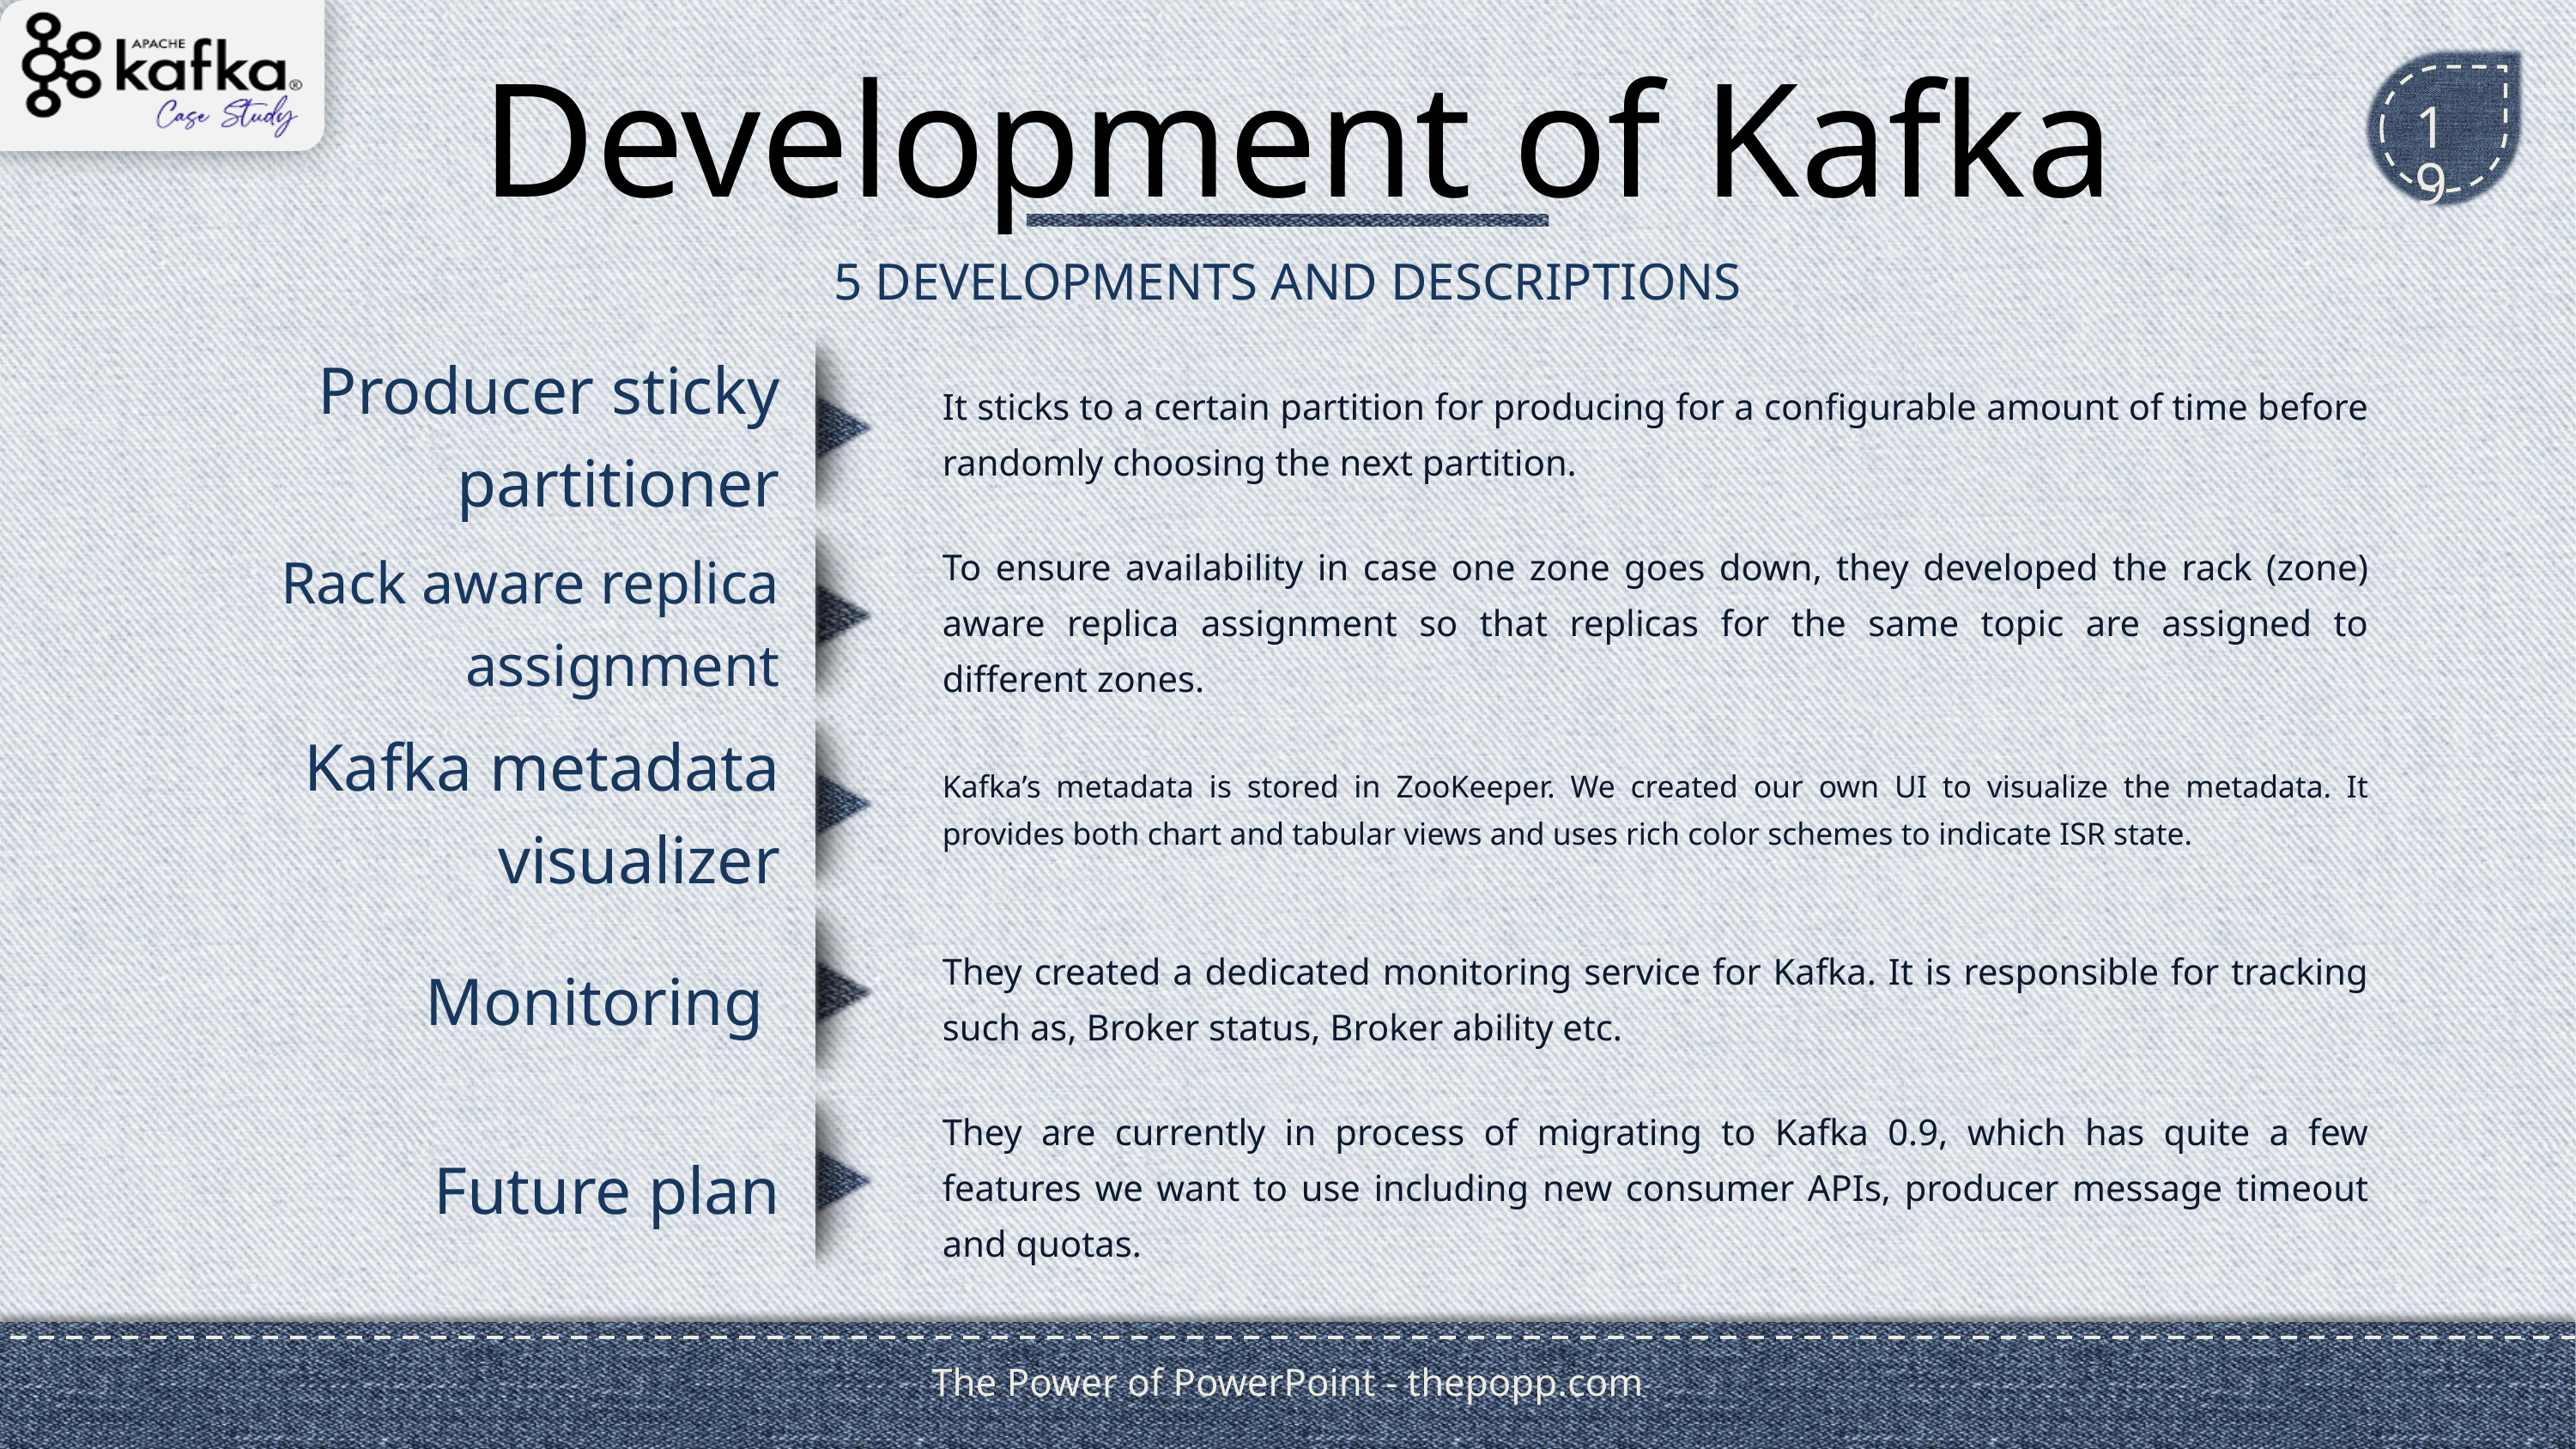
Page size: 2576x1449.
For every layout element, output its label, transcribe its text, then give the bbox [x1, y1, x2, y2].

list They created a dedicated monitoring service for Kafka. It is responsible for tracking such as, Broker status, Broker ability etc. [919, 919, 2392, 1066]
list Future plan [232, 1135, 803, 1227]
footer The Power of PowerPoint - thepopp.com [475, 1343, 2101, 1420]
list Kafka’s metadata is stored in ZooKeeper. We created our own UI to visualize the metadata. It provides both chart and tabular views and uses rich color schemes to indicate ISR state. [919, 731, 2392, 878]
list 5 DEVELOPMENTS AND DESCRIPTIONS [125, 227, 2450, 318]
list They are currently in process of migrating to Kafka 0.9, which has quite a few features we want to use including new consumer APIs, producer message timeout and quotas. [919, 1107, 2392, 1255]
list To ensure availability in case one zone goes down, they developed the rack (zone) aware replica assignment so that replicas for the same topic are assigned to different zones. [919, 542, 2392, 689]
slide_number 19 [2391, 90, 2500, 168]
list Monitoring [232, 947, 803, 1039]
picture [0, 0, 2576, 1449]
list Rack aware replica assignment [0, 570, 803, 662]
list It sticks to a certain partition for producing for a configurable amount of time before randomly choosing the next partition. [919, 354, 2392, 501]
list Kafka metadata visualizer [47, 758, 803, 850]
list Producer sticky partitioner [47, 381, 803, 473]
title Development of Kafka [129, 35, 2447, 227]
